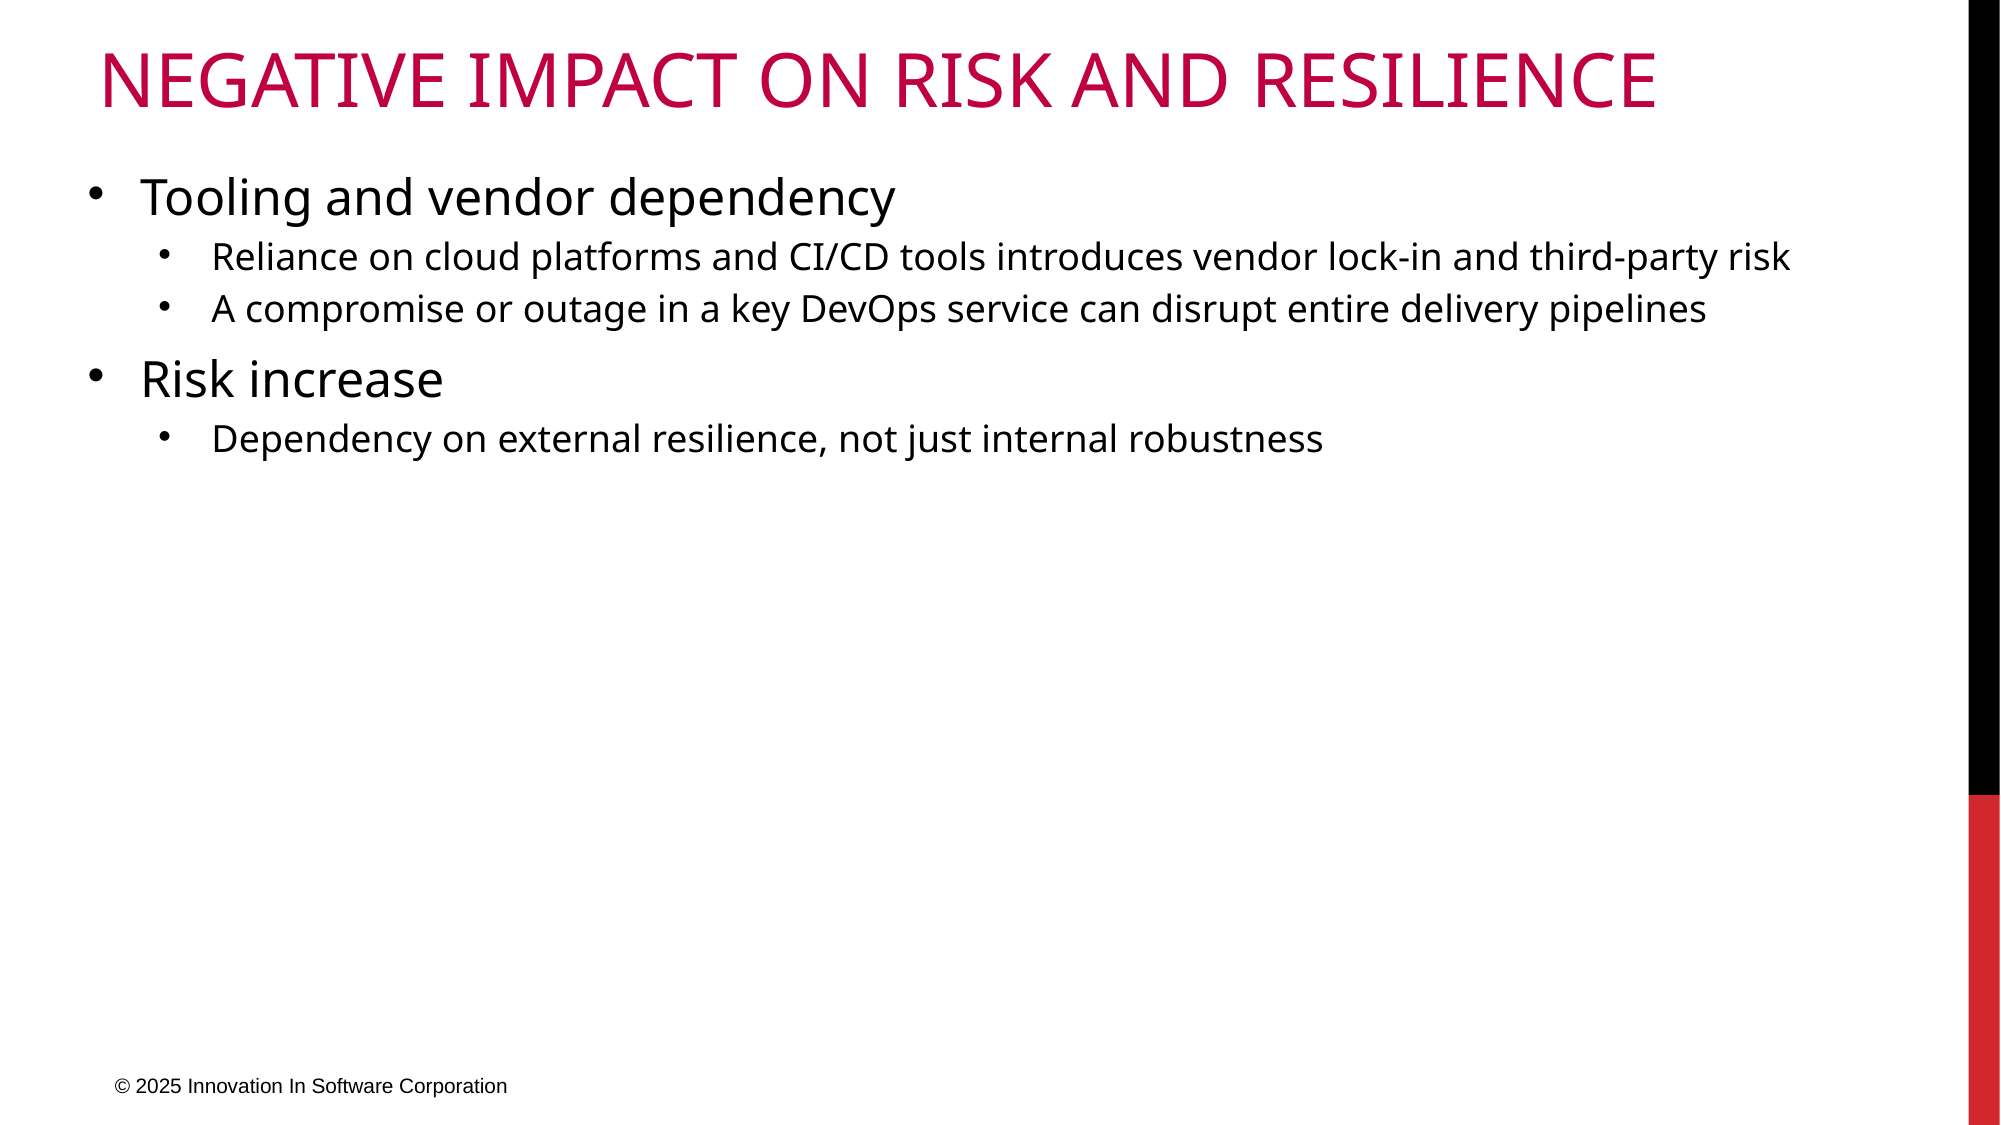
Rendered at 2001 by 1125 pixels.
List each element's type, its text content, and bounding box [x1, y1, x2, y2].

list Tooling and vendor dependency Reliance on cloud platforms and CI/CD tools introduces vendor lock-in and third-party risk A compromise or outage in a key DevOps service can disrupt entire delivery pipelines Risk increase Dependency on external resilience, not just internal robustness [69, 172, 1874, 1001]
title negative Impact on Risk and Resilience [98, 0, 1923, 186]
footer © 2025 Innovation In Software Corporation [99, 1065, 850, 1112]
